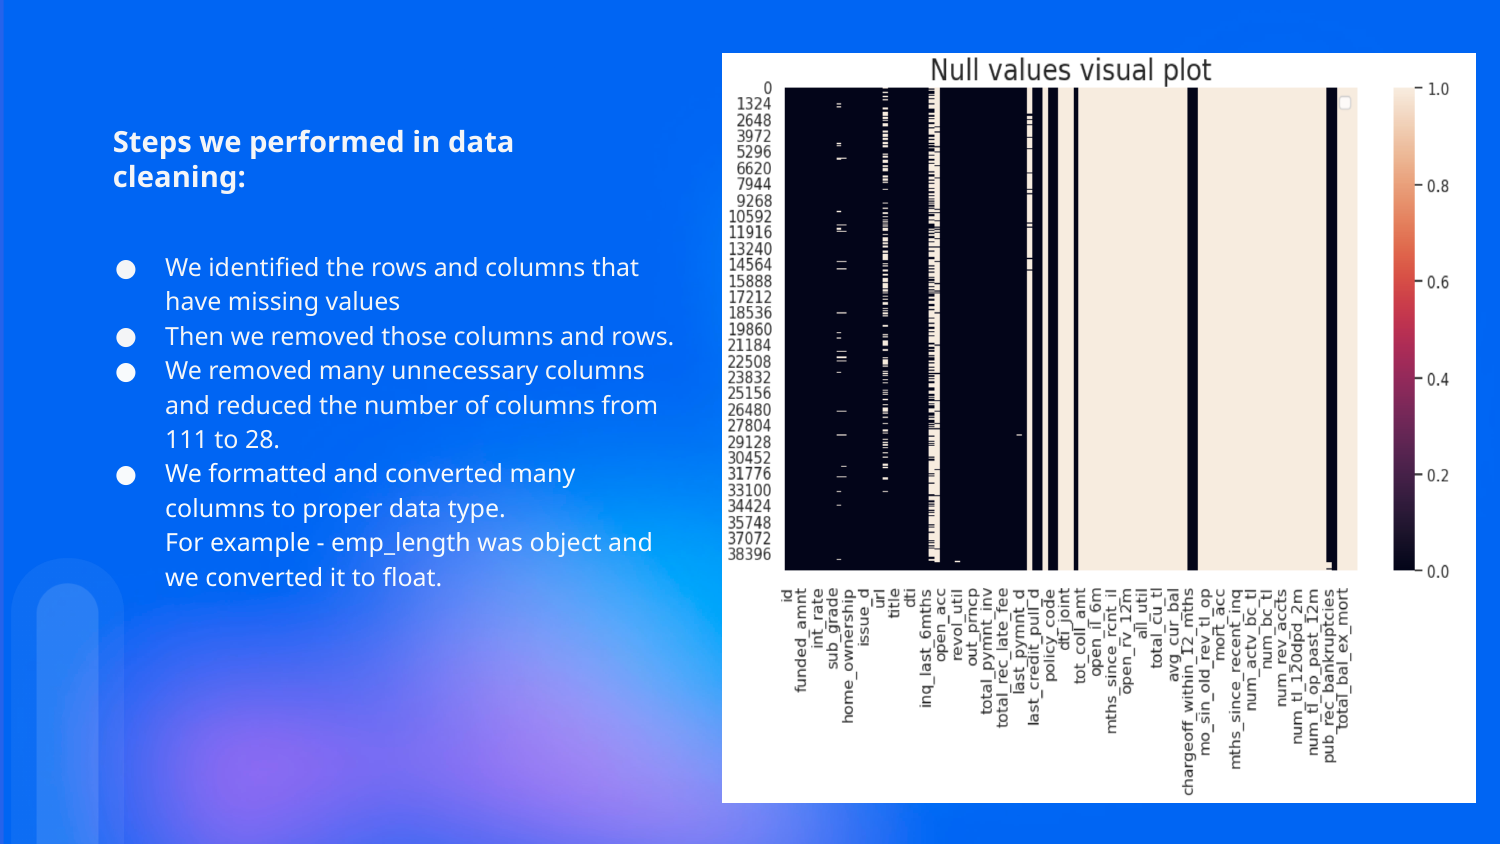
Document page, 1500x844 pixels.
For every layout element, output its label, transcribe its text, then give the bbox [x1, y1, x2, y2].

subtitle We identified the rows and columns that have missing values Then we removed those columns and rows. We removed many unnecessary columns and reduced the number of columns from 111 to 28. We formatted and converted many columns to proper data type. For example - emp_length was object and we converted it to float. [75, 231, 697, 752]
picture [3, 0, 1500, 844]
title Steps we performed in data cleaning: [97, 100, 598, 217]
